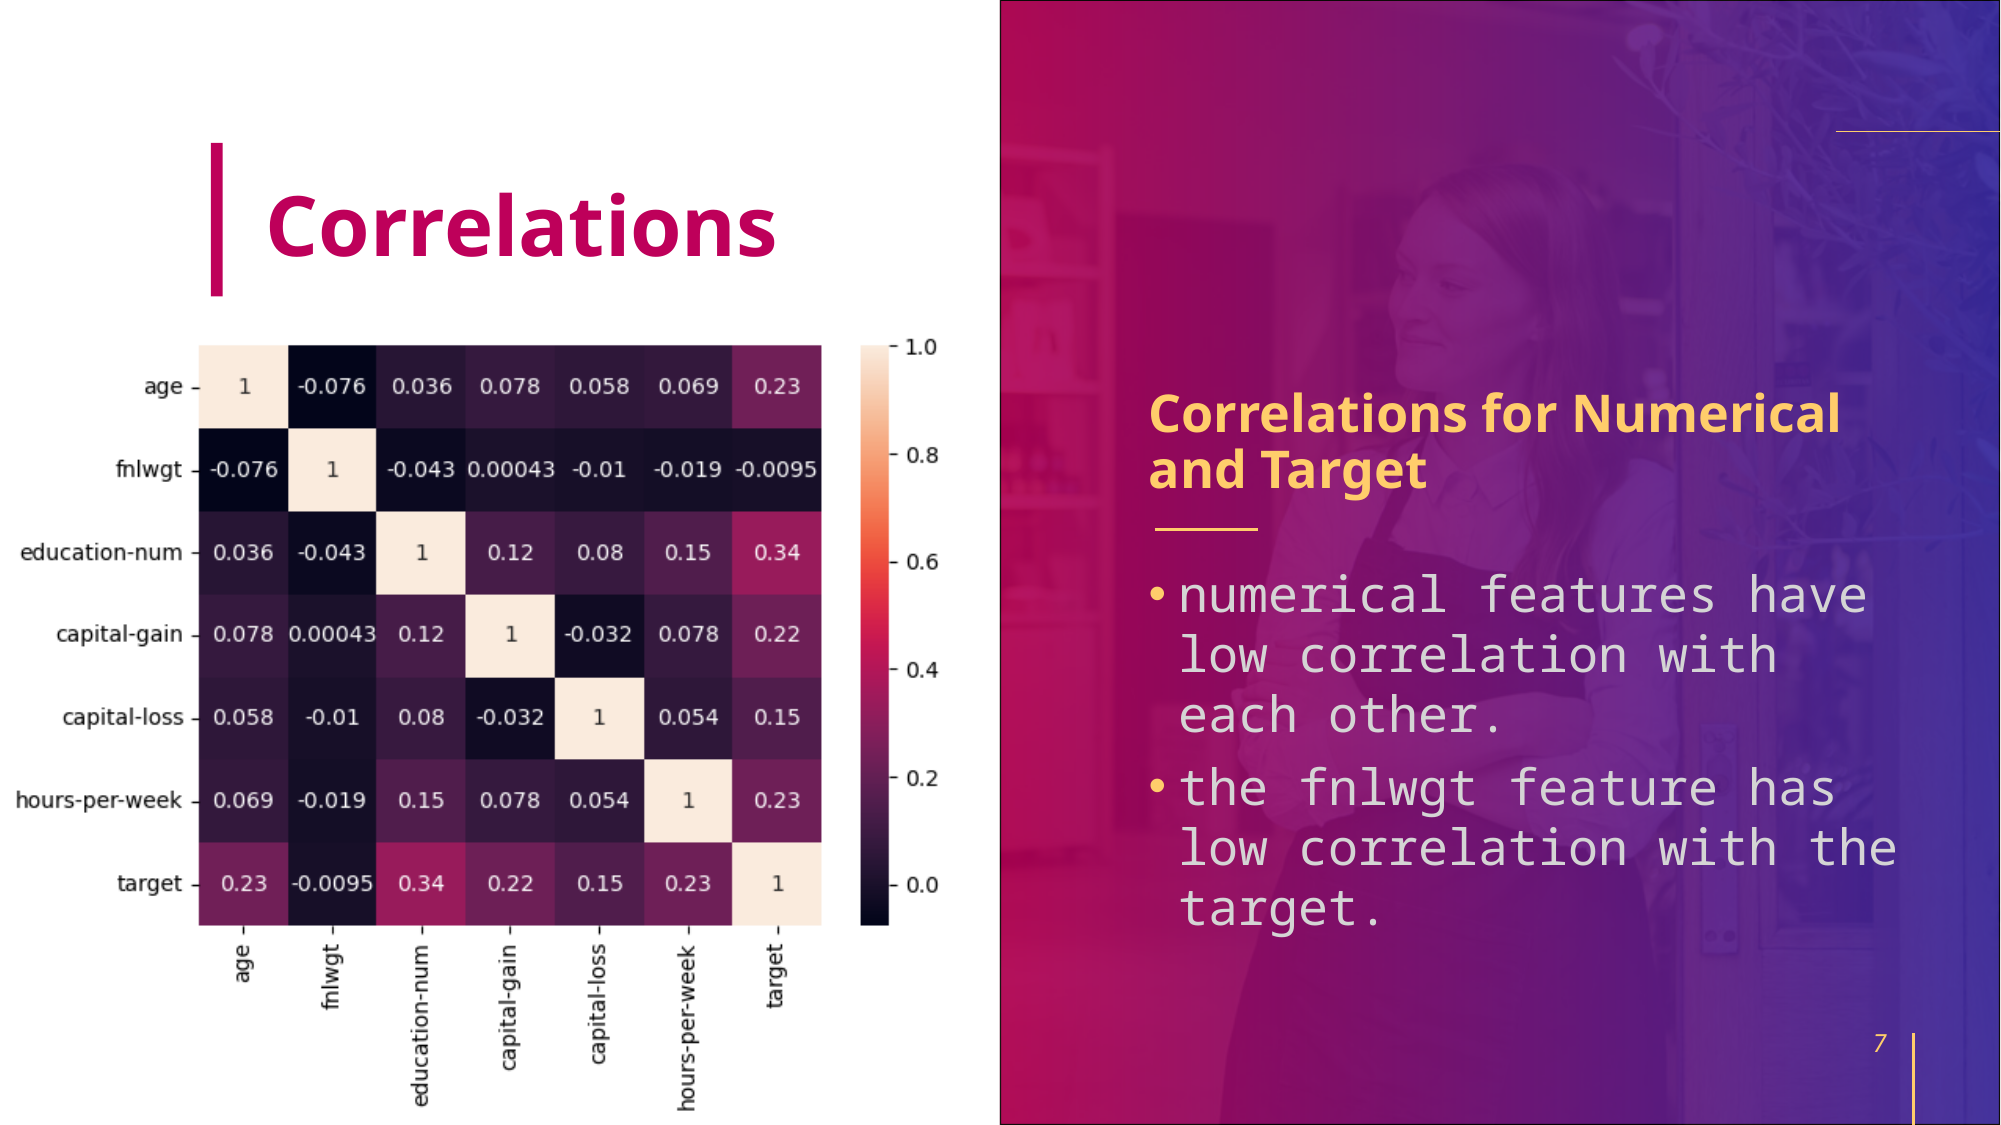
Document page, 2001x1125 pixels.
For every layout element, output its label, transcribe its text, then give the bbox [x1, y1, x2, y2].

list Correlations for Numerical and Target [1133, 372, 1919, 508]
picture [0, 0, 999, 1125]
title Correlations [250, 103, 931, 321]
list numerical features have low correlation with each other. the fnlwgt feature has low correlation with the target. [1133, 555, 1919, 1011]
slide_number 7 [1451, 1015, 1902, 1075]
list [0, 321, 955, 1125]
